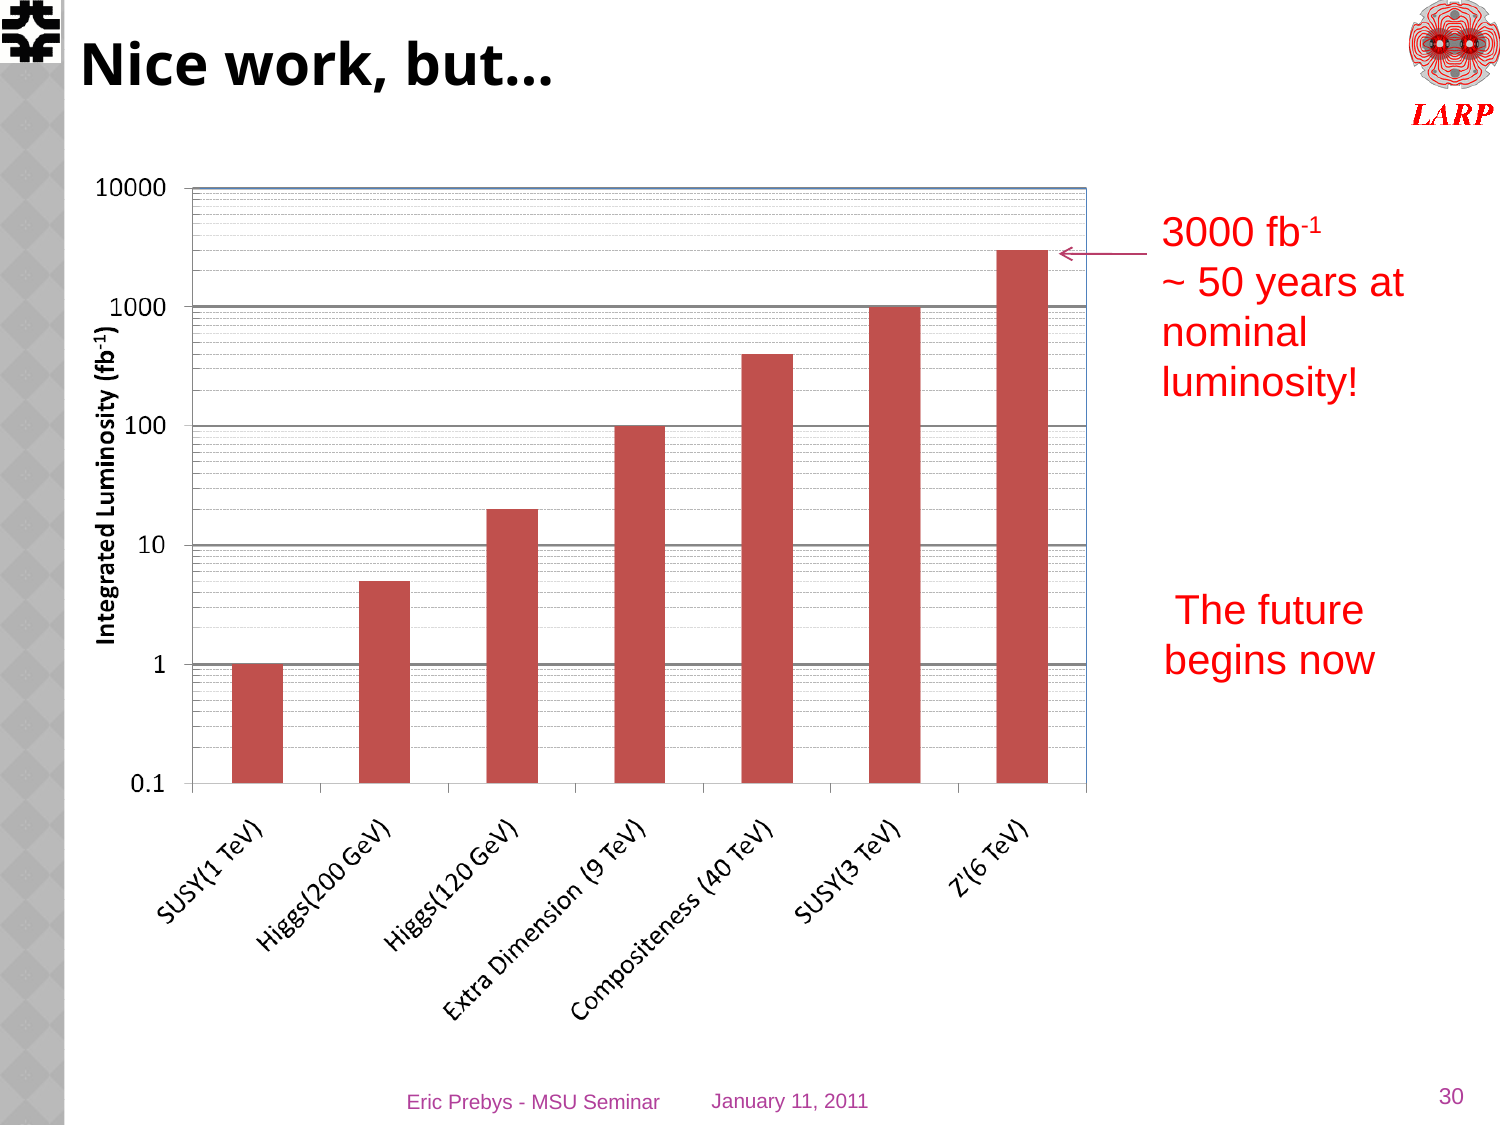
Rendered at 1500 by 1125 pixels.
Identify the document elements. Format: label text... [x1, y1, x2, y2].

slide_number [696, 1075, 1025, 1114]
table_cell Gauss [0, 0, 65, 1125]
title Nice work, but… [72, 24, 1428, 98]
slide_number 30 [1367, 1071, 1465, 1110]
picture [0, 0, 61, 63]
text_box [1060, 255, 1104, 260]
text_box The future begins now [1140, 575, 1399, 690]
picture [1406, 0, 1500, 125]
picture [88, 177, 1104, 1030]
footer Eric Prebys - MSU Seminar [75, 1075, 675, 1114]
text_box 3000 fb-1 ~ 50 years at nominal luminosity! [1146, 197, 1469, 412]
